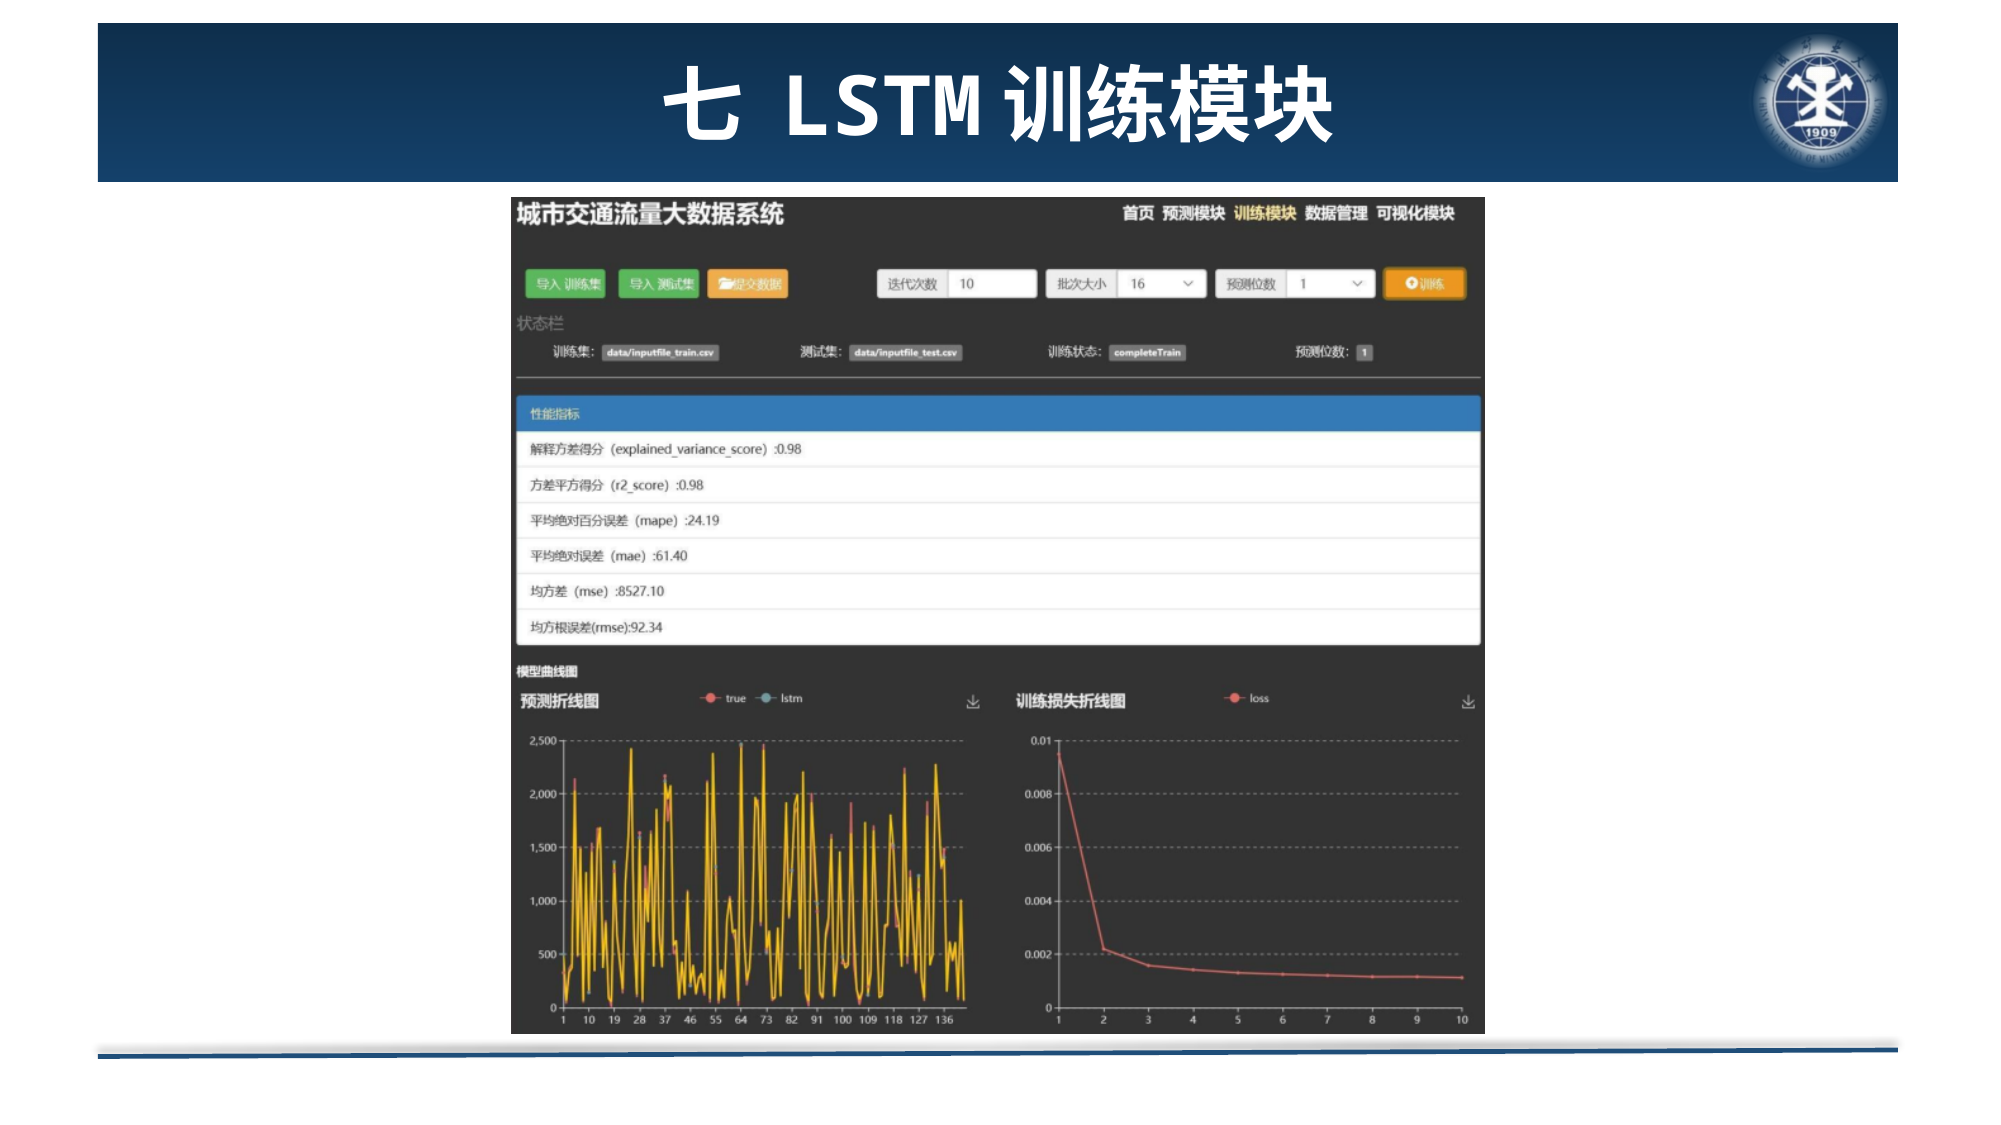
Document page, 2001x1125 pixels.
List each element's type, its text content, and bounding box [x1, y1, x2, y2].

picture [511, 197, 1485, 1034]
picture [1742, 23, 1898, 179]
title 七 LSTM训练模块 [97, 23, 1898, 182]
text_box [97, 1049, 1898, 1057]
